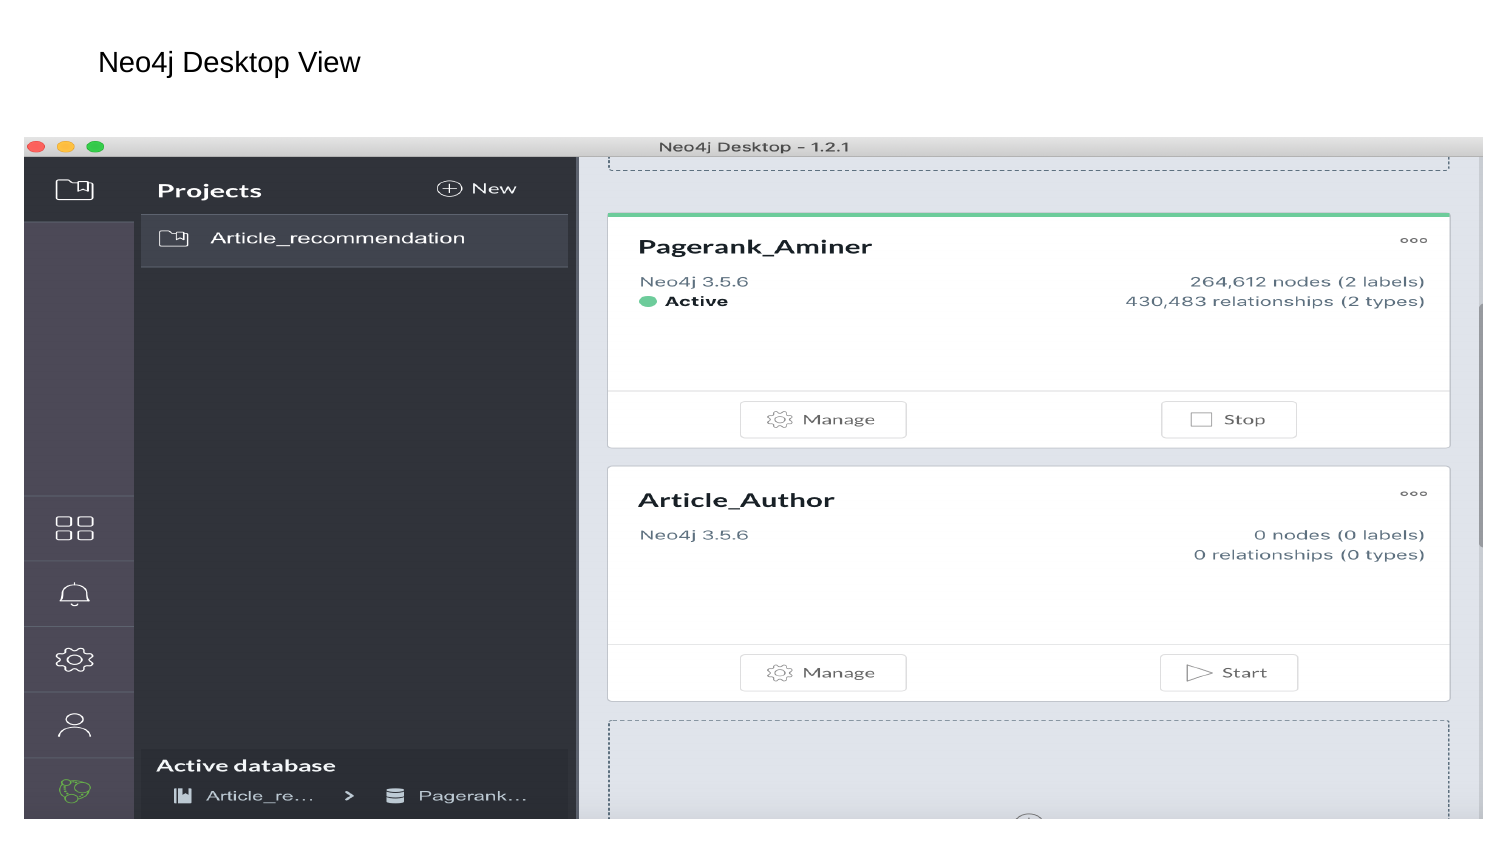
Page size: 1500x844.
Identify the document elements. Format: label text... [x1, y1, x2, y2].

text_box Neo4j Desktop View [83, 28, 1483, 92]
picture [24, 137, 1483, 819]
